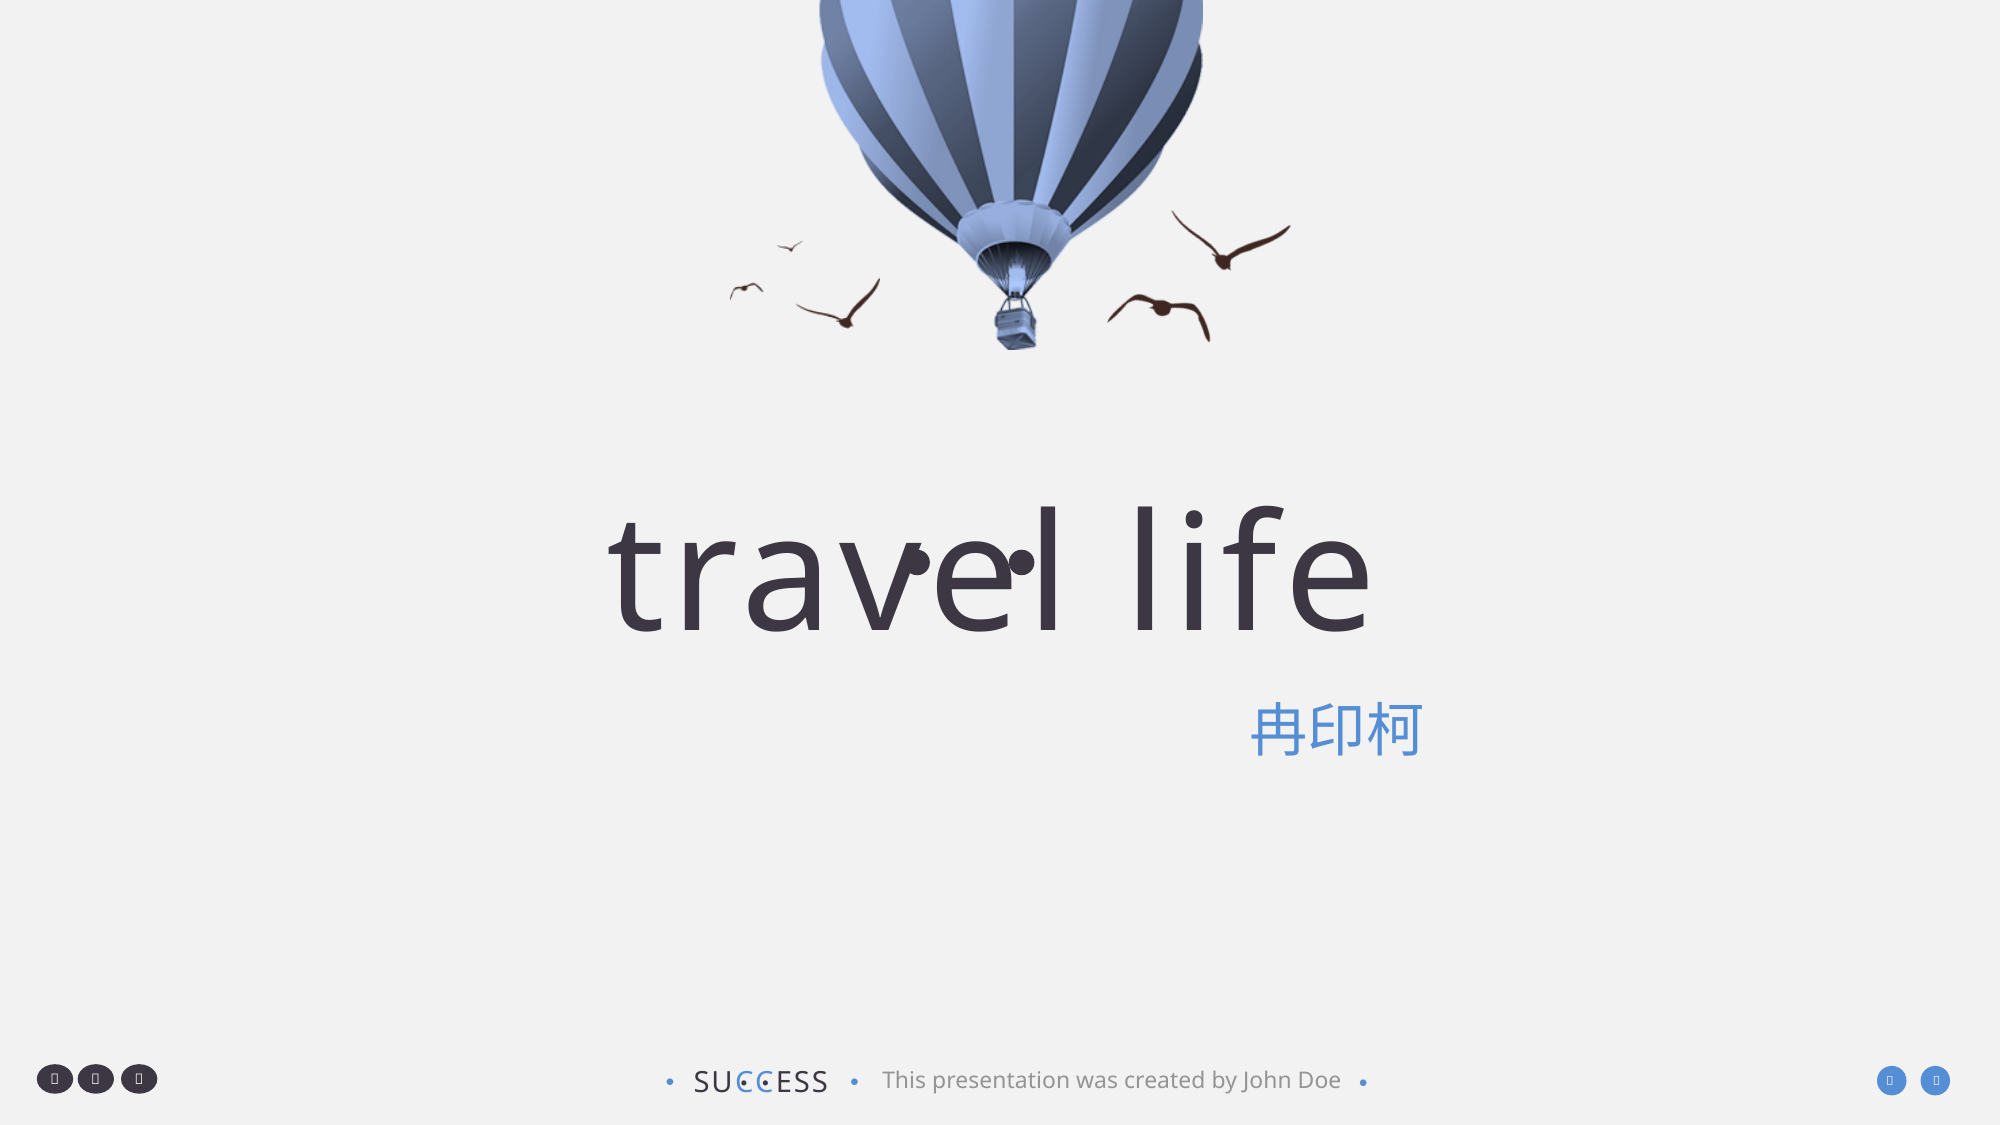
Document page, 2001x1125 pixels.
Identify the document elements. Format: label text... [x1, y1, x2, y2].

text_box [658, 459, 1326, 673]
picture [718, 0, 1297, 387]
text_box 冉印柯 [1235, 686, 1559, 771]
